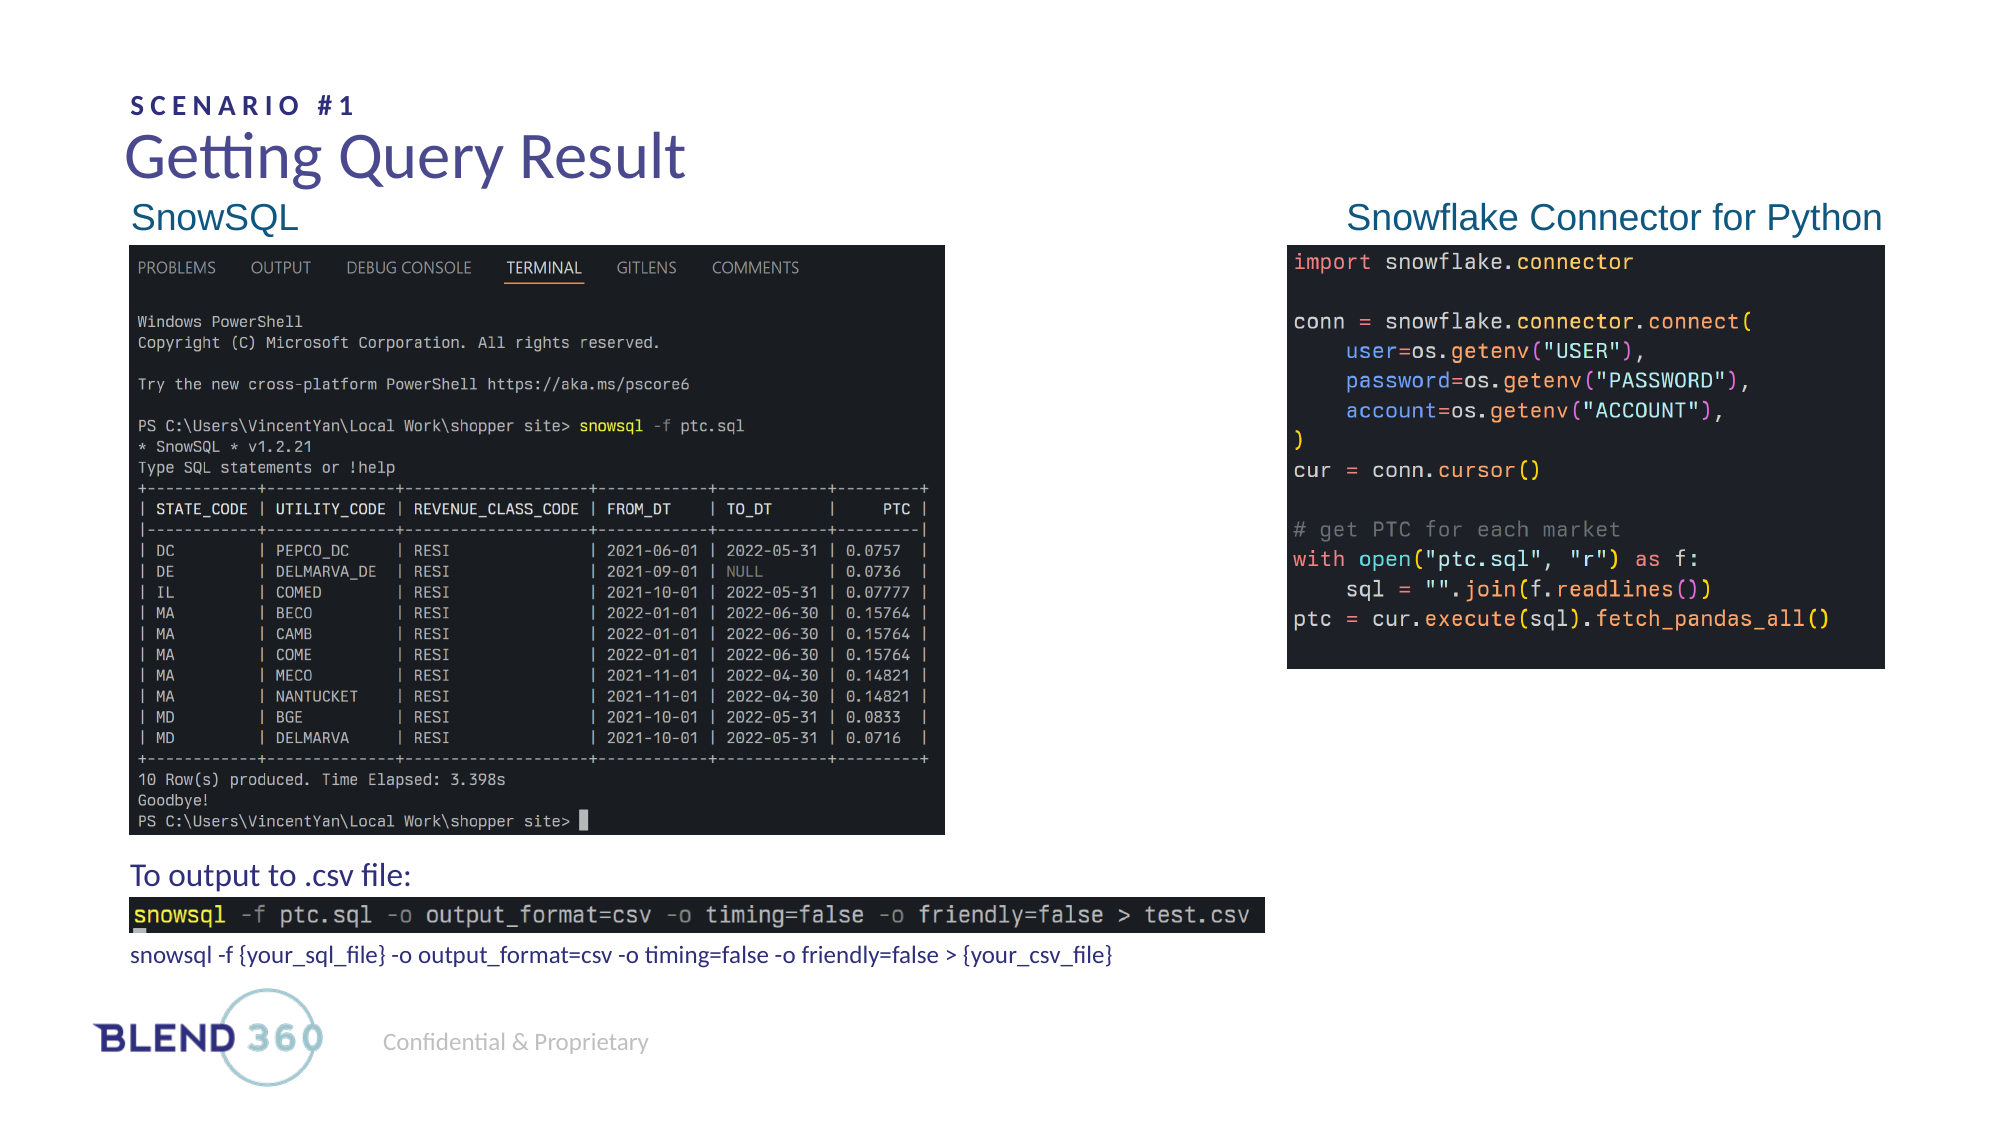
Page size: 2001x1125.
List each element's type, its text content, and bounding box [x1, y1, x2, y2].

text_box To output to .csv file: [115, 846, 492, 901]
text_box SnowSQL [116, 185, 897, 245]
text_box snowsql -f {your_sql_file} -o output_format=csv -o timing=false -o friendly=false > {your_csv_file} [115, 931, 1138, 1007]
text_box SCENARIO #1 [115, 69, 884, 134]
text_box Getting Query Result [109, 114, 1833, 167]
text_box Snowflake Connector for Python [897, 185, 1898, 245]
picture [128, 245, 945, 836]
picture [87, 982, 328, 1093]
picture [1286, 245, 1885, 670]
picture [128, 897, 1265, 933]
